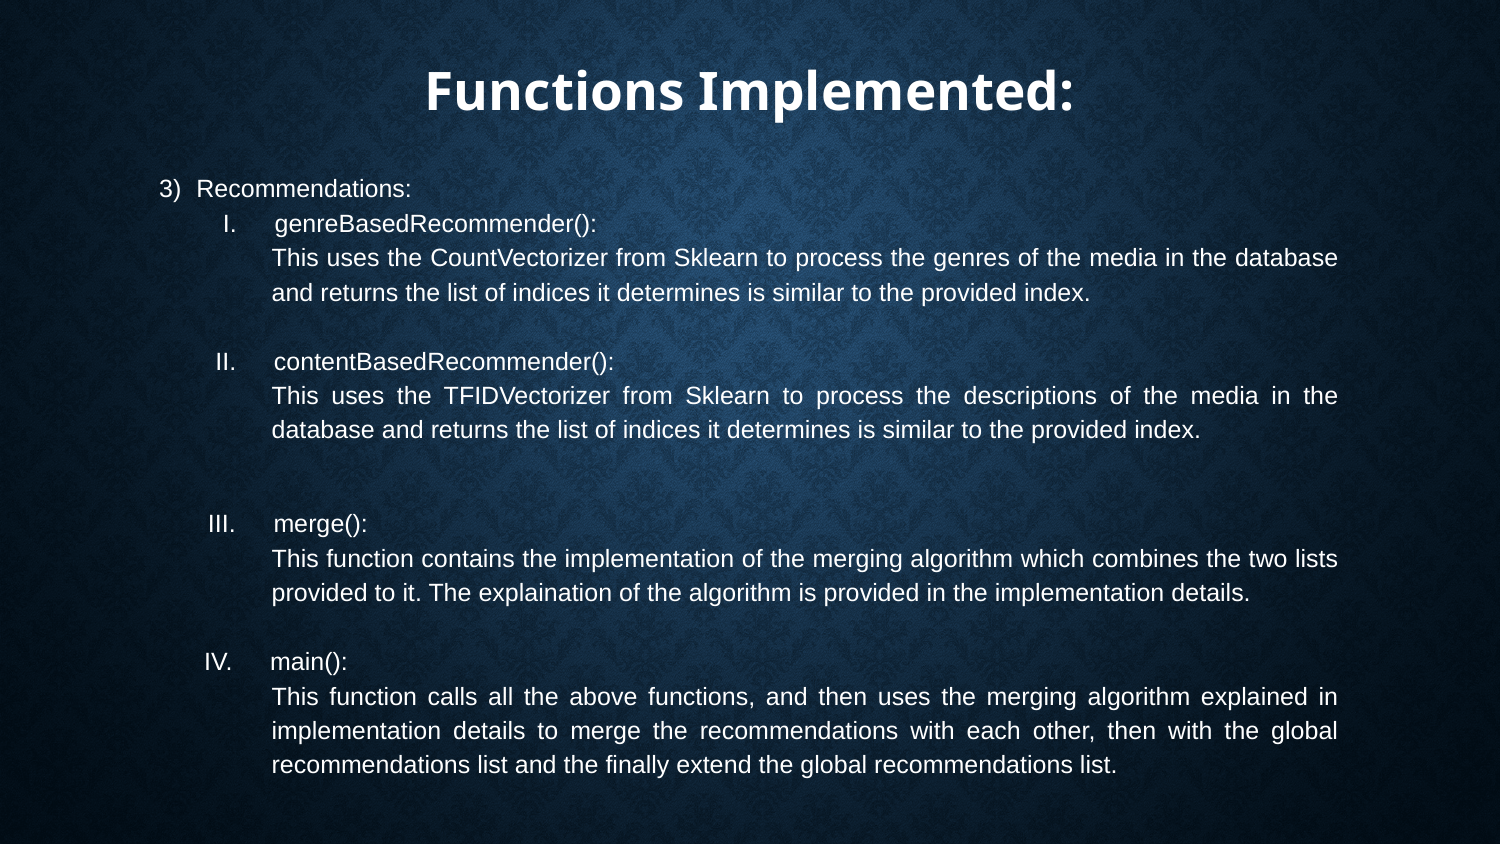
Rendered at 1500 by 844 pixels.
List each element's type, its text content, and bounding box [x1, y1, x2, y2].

picture [0, 0, 1500, 844]
title Functions Implemented: [116, 49, 1383, 129]
list 3) Recommendations: I. genreBasedRecommender(): This uses the CountVectorizer from Sklearn to process the genres of the media in the database and returns the list of indices it determines is similar to the provided index. II. contentBasedRecommender(): This uses the TFIDVectorizer from Sklearn to process the descriptions of the media in the database and returns the list of indices it determines is similar to the provided index. III. merge(): This function contains the implementation of the merging algorithm which combines the two lists provided to it. The explaination of the algorithm is provided in the implementation details. IV. main(): This function calls all the above functions, and then uses the merging algorithm explained in implementation details to merge the recommendations with each other, then with the global recommendations list and the finally extend the global recommendations list. [144, 153, 1356, 691]
